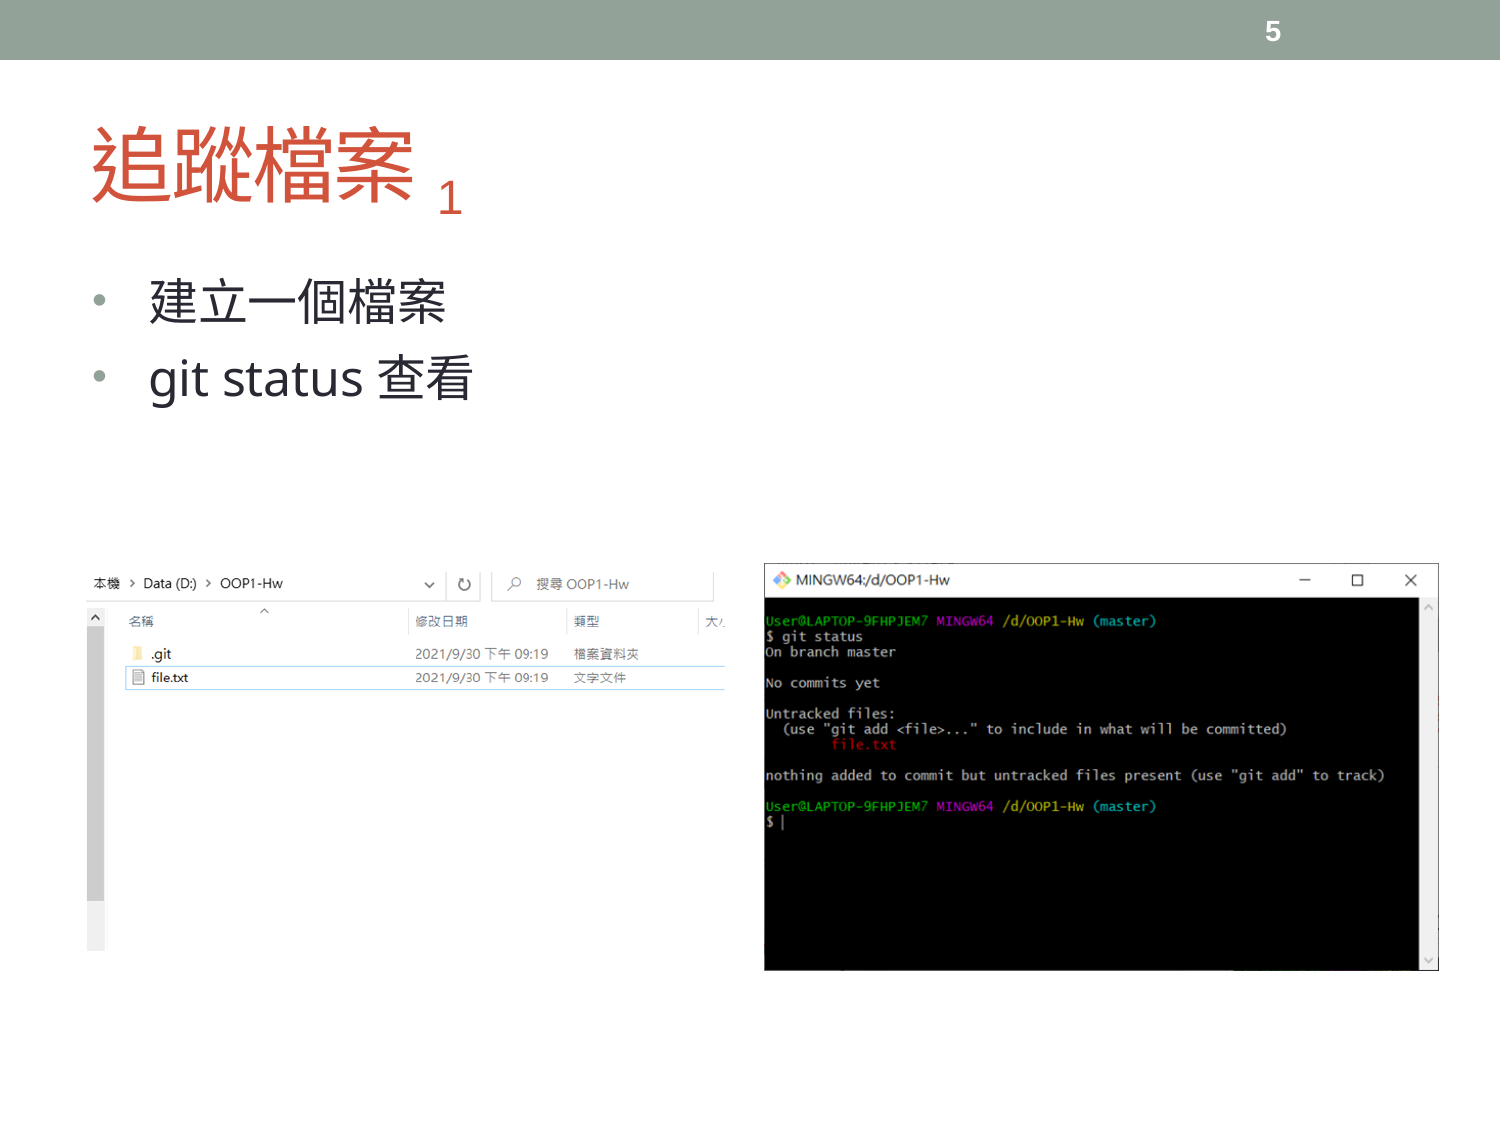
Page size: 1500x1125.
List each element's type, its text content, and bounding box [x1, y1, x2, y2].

picture [764, 563, 1439, 971]
title 追蹤檔案1 [75, 87, 1425, 250]
list 建立一個檔案 git status查看 [75, 262, 1425, 1063]
slide_number 5 [1250, 3, 1425, 57]
picture [85, 571, 747, 952]
